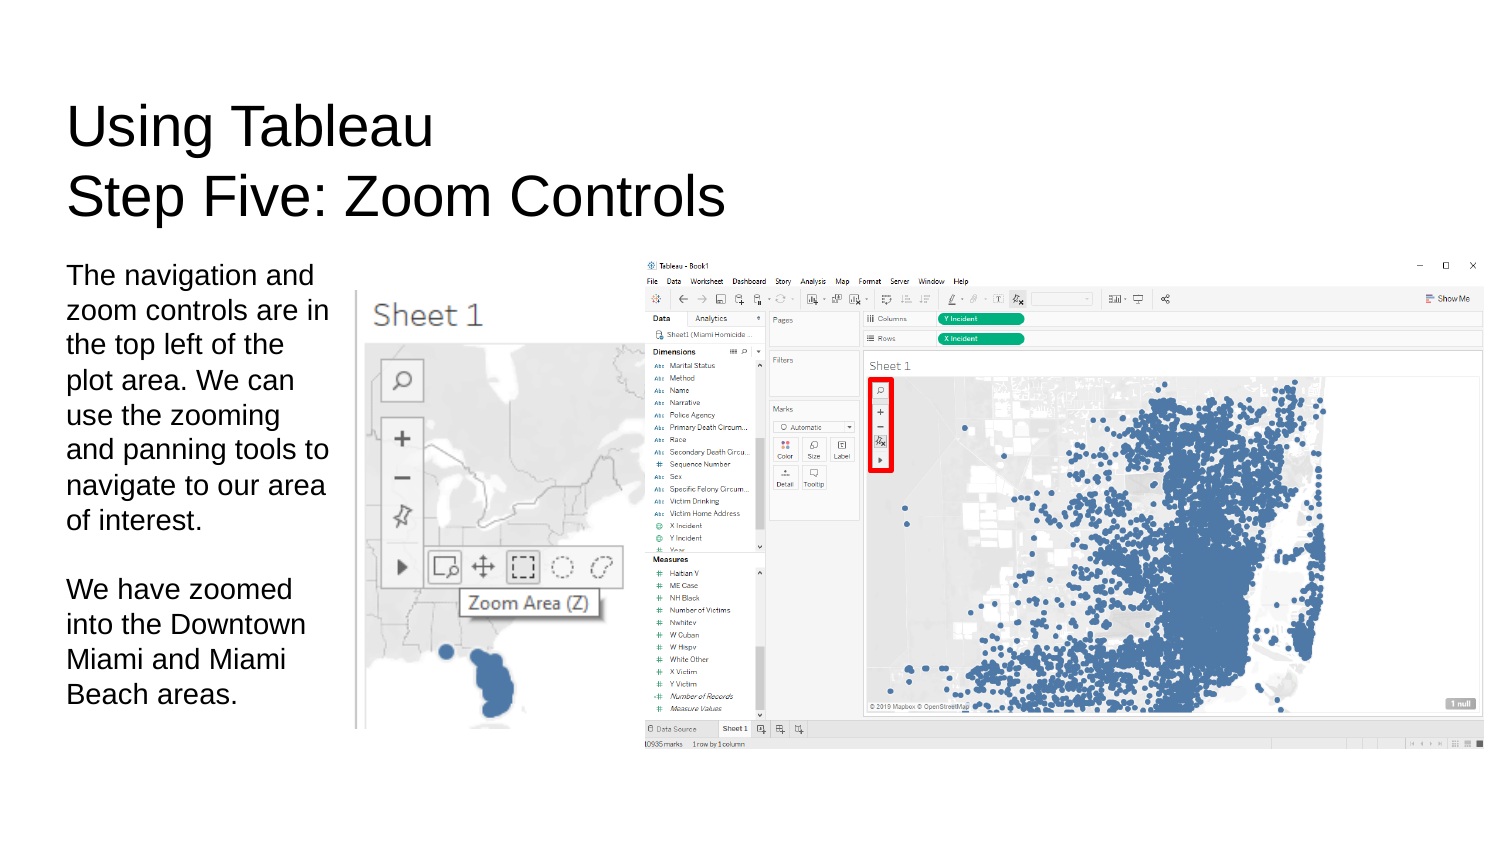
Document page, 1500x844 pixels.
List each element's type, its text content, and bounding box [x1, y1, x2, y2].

picture [354, 260, 1484, 750]
title Using Tableau Step Five: Zoom Controls [51, 72, 1449, 167]
text_box The navigation and zoom controls are in the top left of the plot area. We can use the zooming and panning tools to navigate to our area of interest. We have zoomed into the Downtown Miami and Miami Beach areas. [51, 241, 347, 743]
